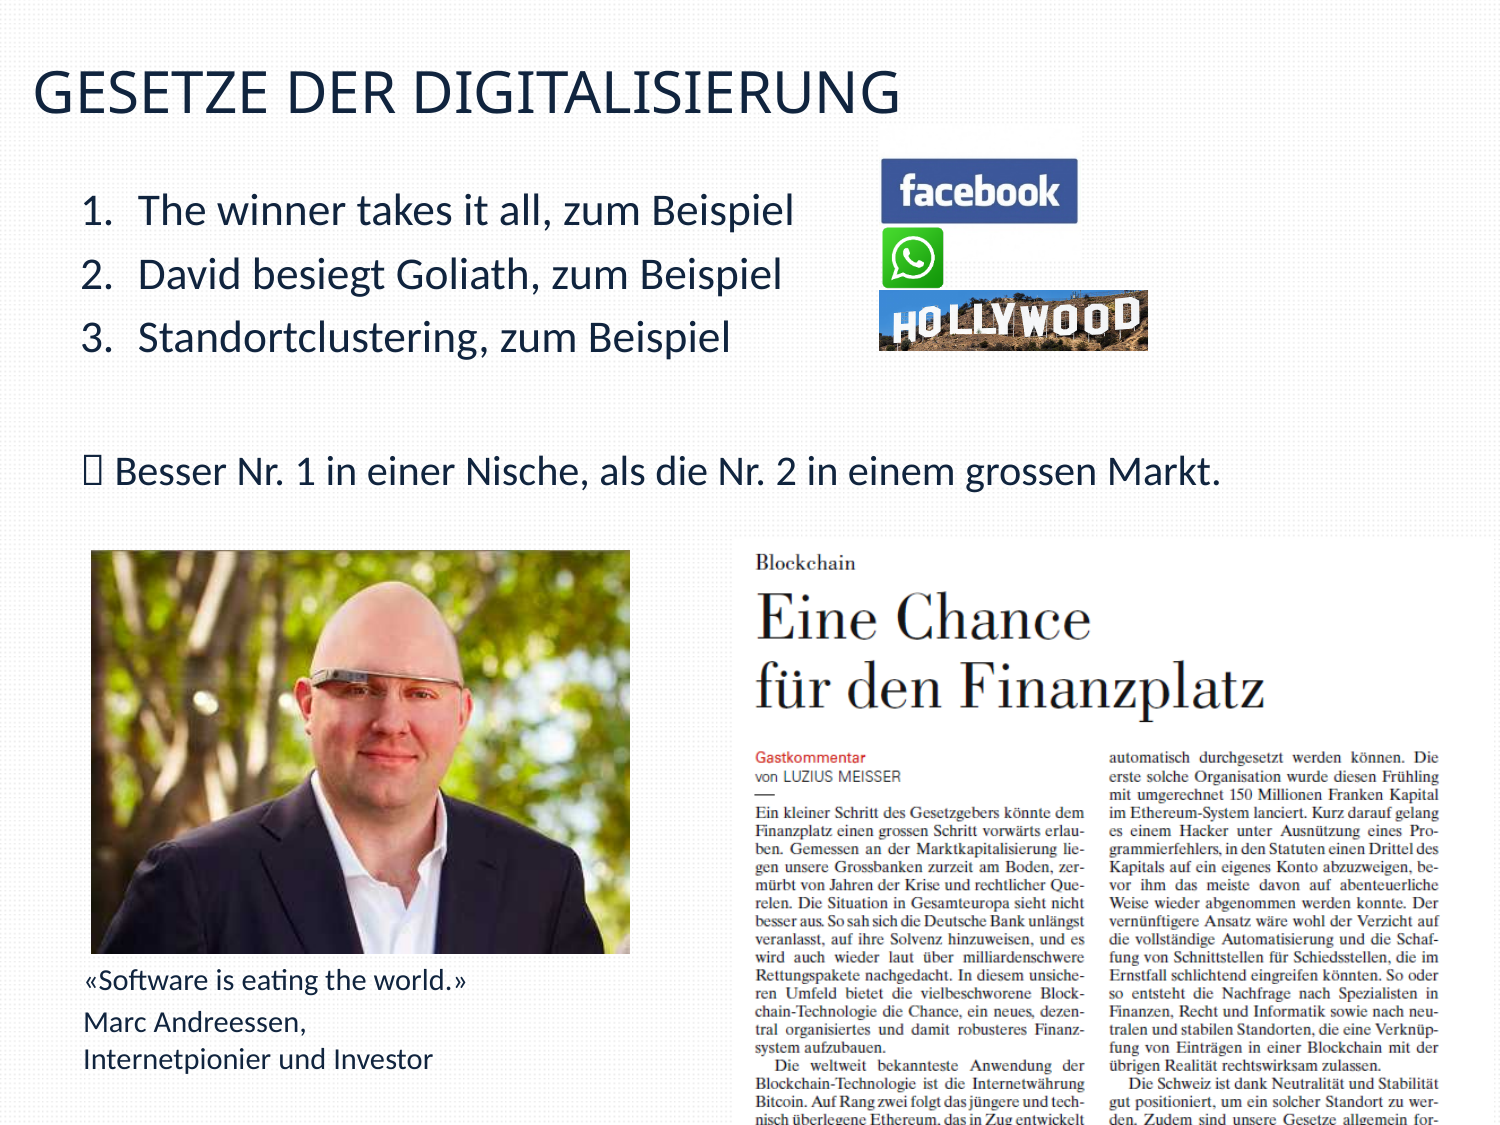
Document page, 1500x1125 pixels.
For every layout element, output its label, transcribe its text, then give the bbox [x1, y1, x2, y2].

text_box «Software is eating the world.» Marc Andreessen, Internetpionier und Investor [68, 952, 647, 1085]
picture [0, 0, 1500, 1125]
title GESETZE DER DIGITALISIERUNG [17, 19, 1400, 160]
list The winner takes it all, zum Beispiel David besiegt Goliath, zum Beispiel Standortclustering, zum Beispiel  Besser Nr. 1 in einer Nische, als die Nr. 2 in einem grossen Markt. [64, 172, 1415, 504]
